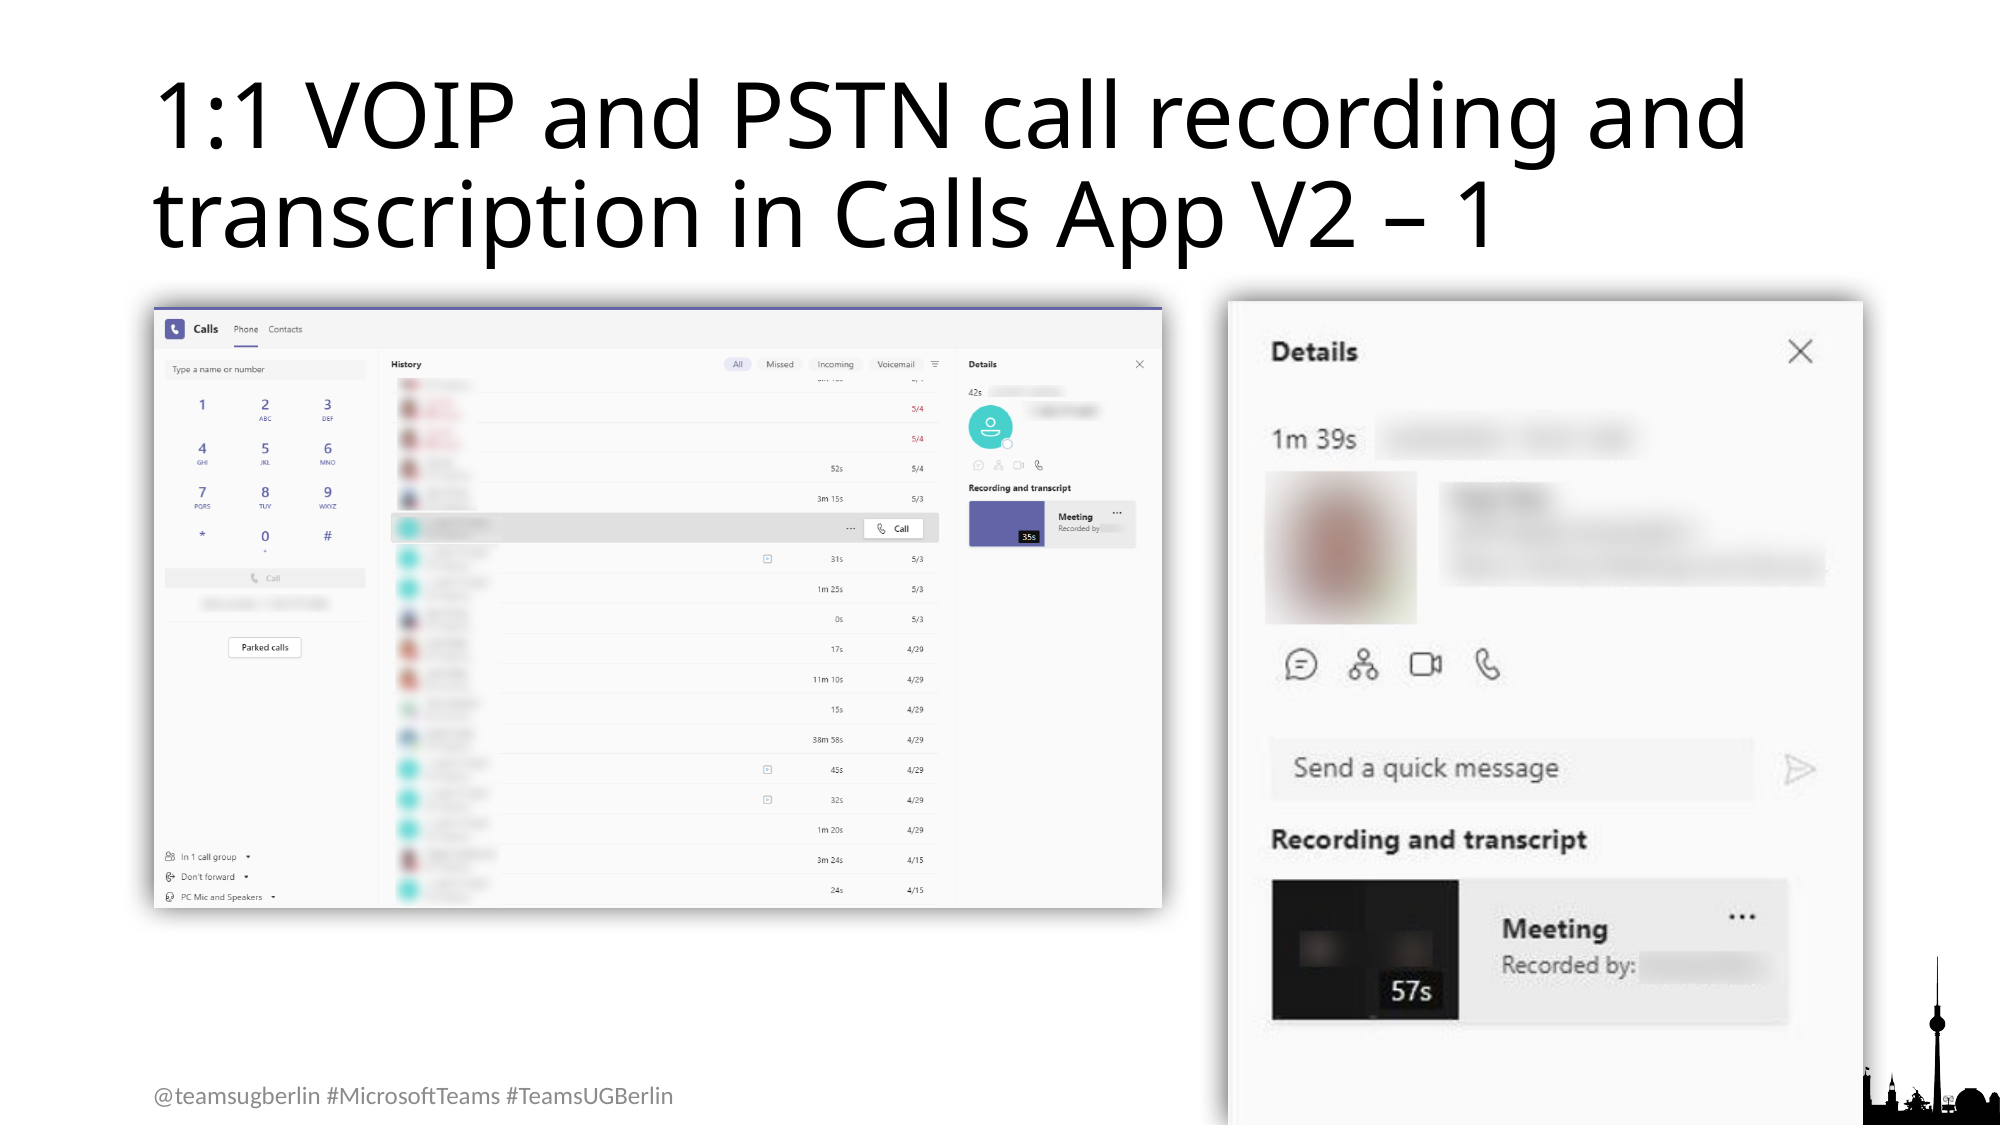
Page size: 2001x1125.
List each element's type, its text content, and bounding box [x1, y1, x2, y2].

title 1:1 VOIP and PSTN call recording and transcription in Calls App V2 – 1 [137, 59, 1863, 278]
picture [1228, 301, 2000, 1125]
picture [154, 307, 1162, 908]
